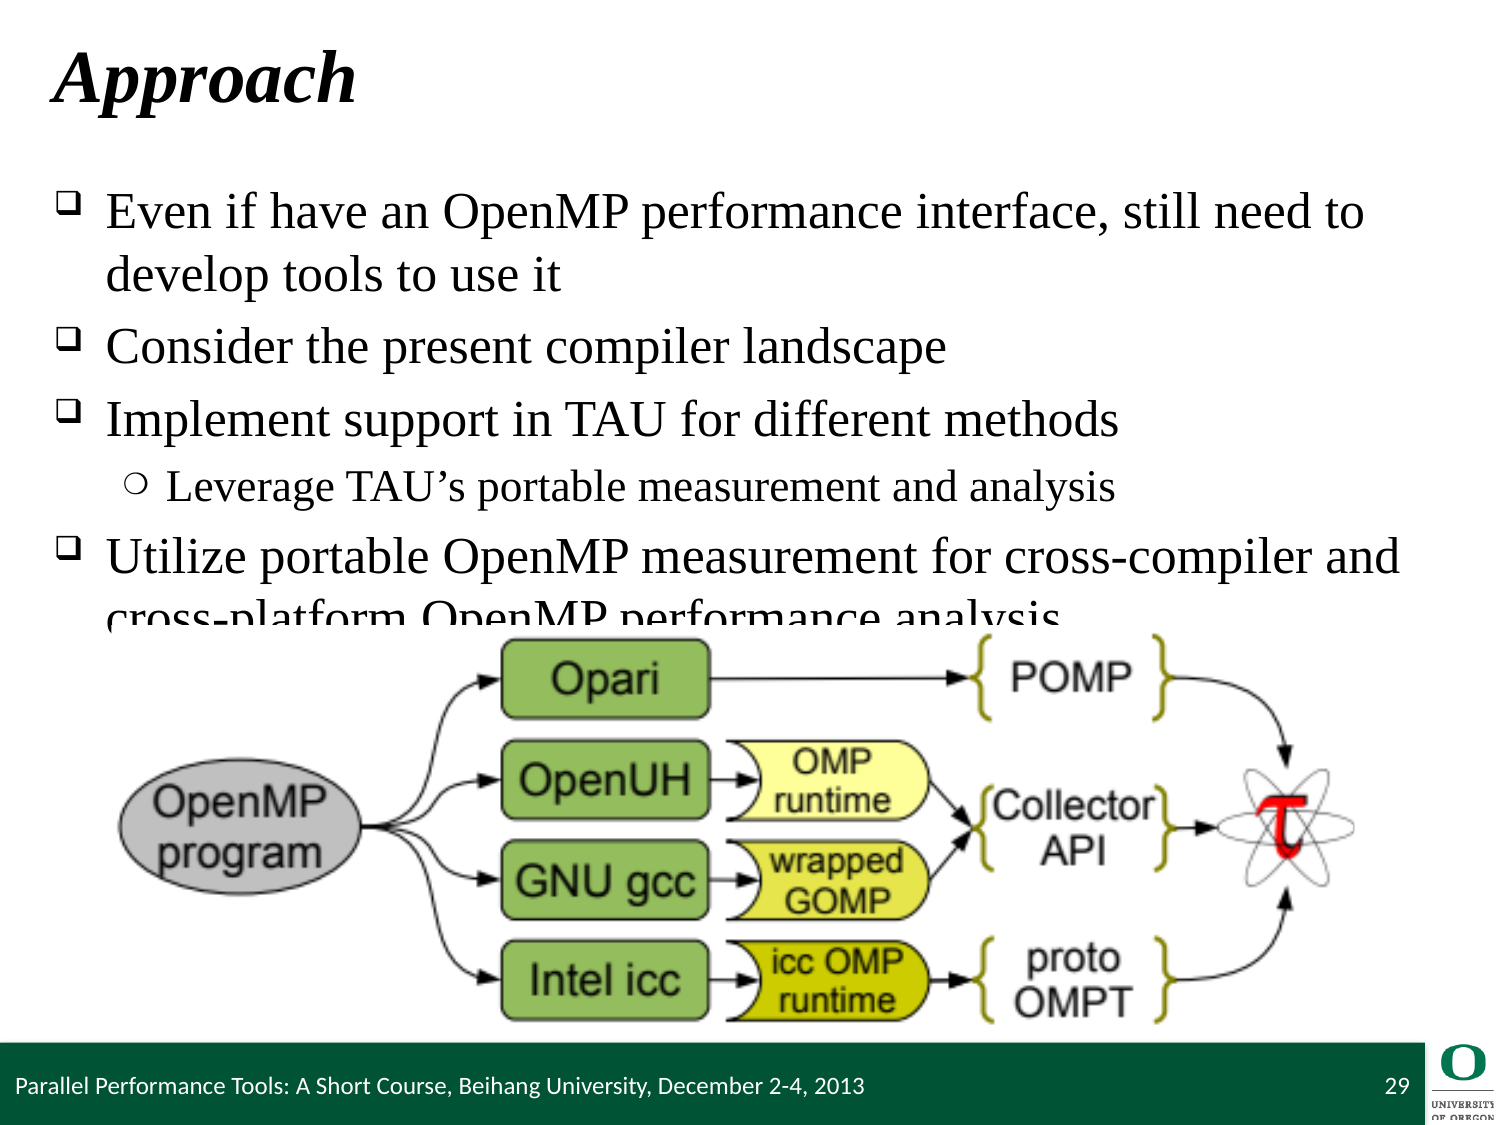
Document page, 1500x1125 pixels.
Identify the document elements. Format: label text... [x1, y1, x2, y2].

title Approach [39, 0, 1500, 145]
picture [111, 625, 1355, 1033]
slide_number 29 [1074, 1044, 1425, 1125]
list Even if have an OpenMP performance interface, still need to develop tools to use it Consider the present compiler landscape Implement support in TAU for different methods Leverage TAU’s portable measurement and analysis Utilize portable OpenMP measurement for cross-compiler and cross-platform OpenMP performance analysis [39, 169, 1500, 655]
footer Parallel Performance Tools: A Short Course, Beihang University, December 2-4, 2013 [0, 1044, 988, 1125]
